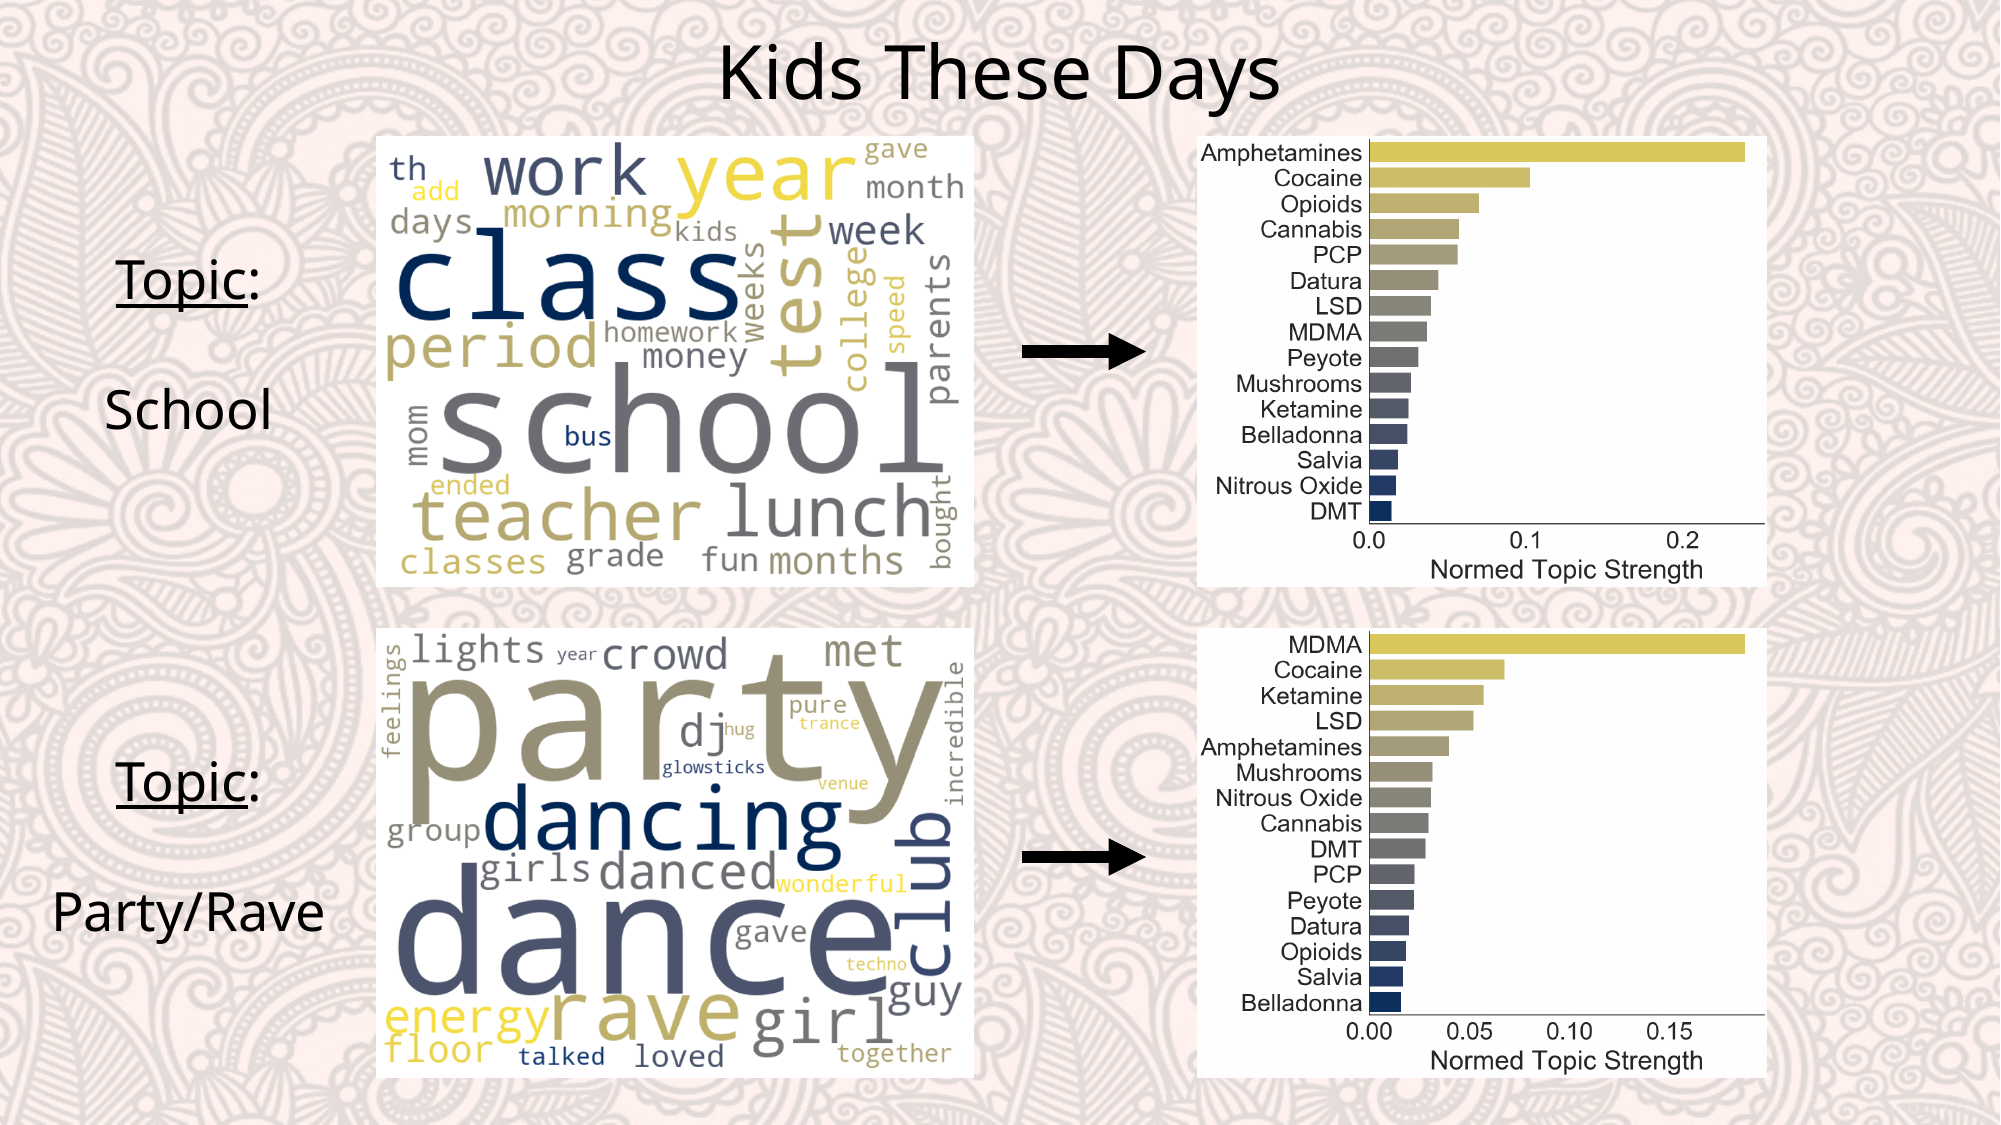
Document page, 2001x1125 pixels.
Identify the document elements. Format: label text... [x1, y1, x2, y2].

subtitle Kids These Days [249, 27, 1750, 147]
picture [1197, 628, 1767, 1079]
picture [1197, 136, 1767, 587]
text_box Topic: School [28, 237, 350, 448]
picture [376, 136, 974, 587]
picture [376, 628, 974, 1079]
text_box Topic: Party/Rave [28, 739, 350, 950]
